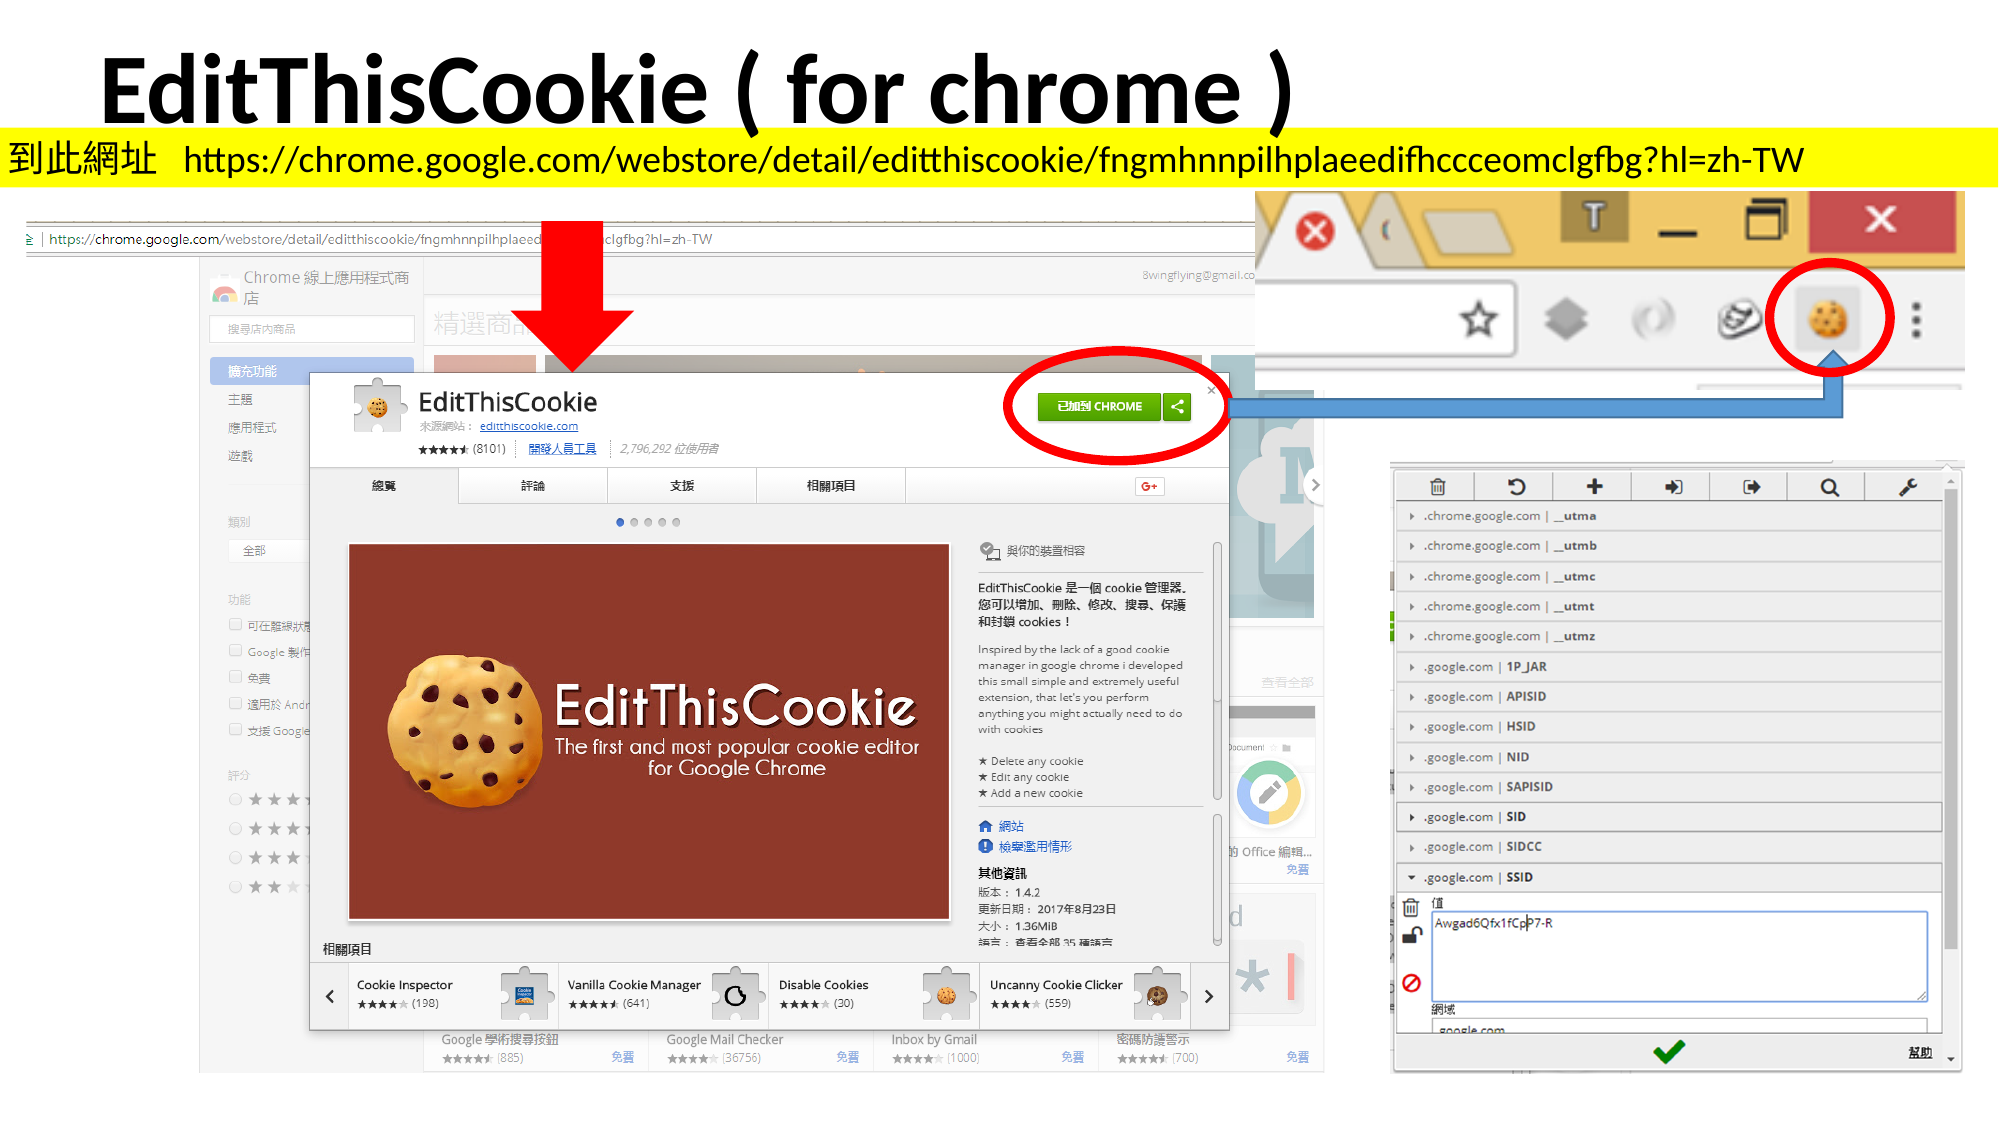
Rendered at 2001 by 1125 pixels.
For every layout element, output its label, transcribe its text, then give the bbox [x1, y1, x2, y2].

text_box EditThisCookie ( for chrome ) [92, 16, 1306, 151]
picture [1390, 460, 1965, 1074]
text_box 到此網址 https://chrome.google.com/webstore/detail/editthiscookie/fngmhnnpilhplaeedifhccceomclgfbg?hl=zh-TW [0, 127, 1999, 188]
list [26, 221, 1330, 1073]
text_box [1330, 391, 1844, 419]
picture [1255, 191, 1965, 391]
